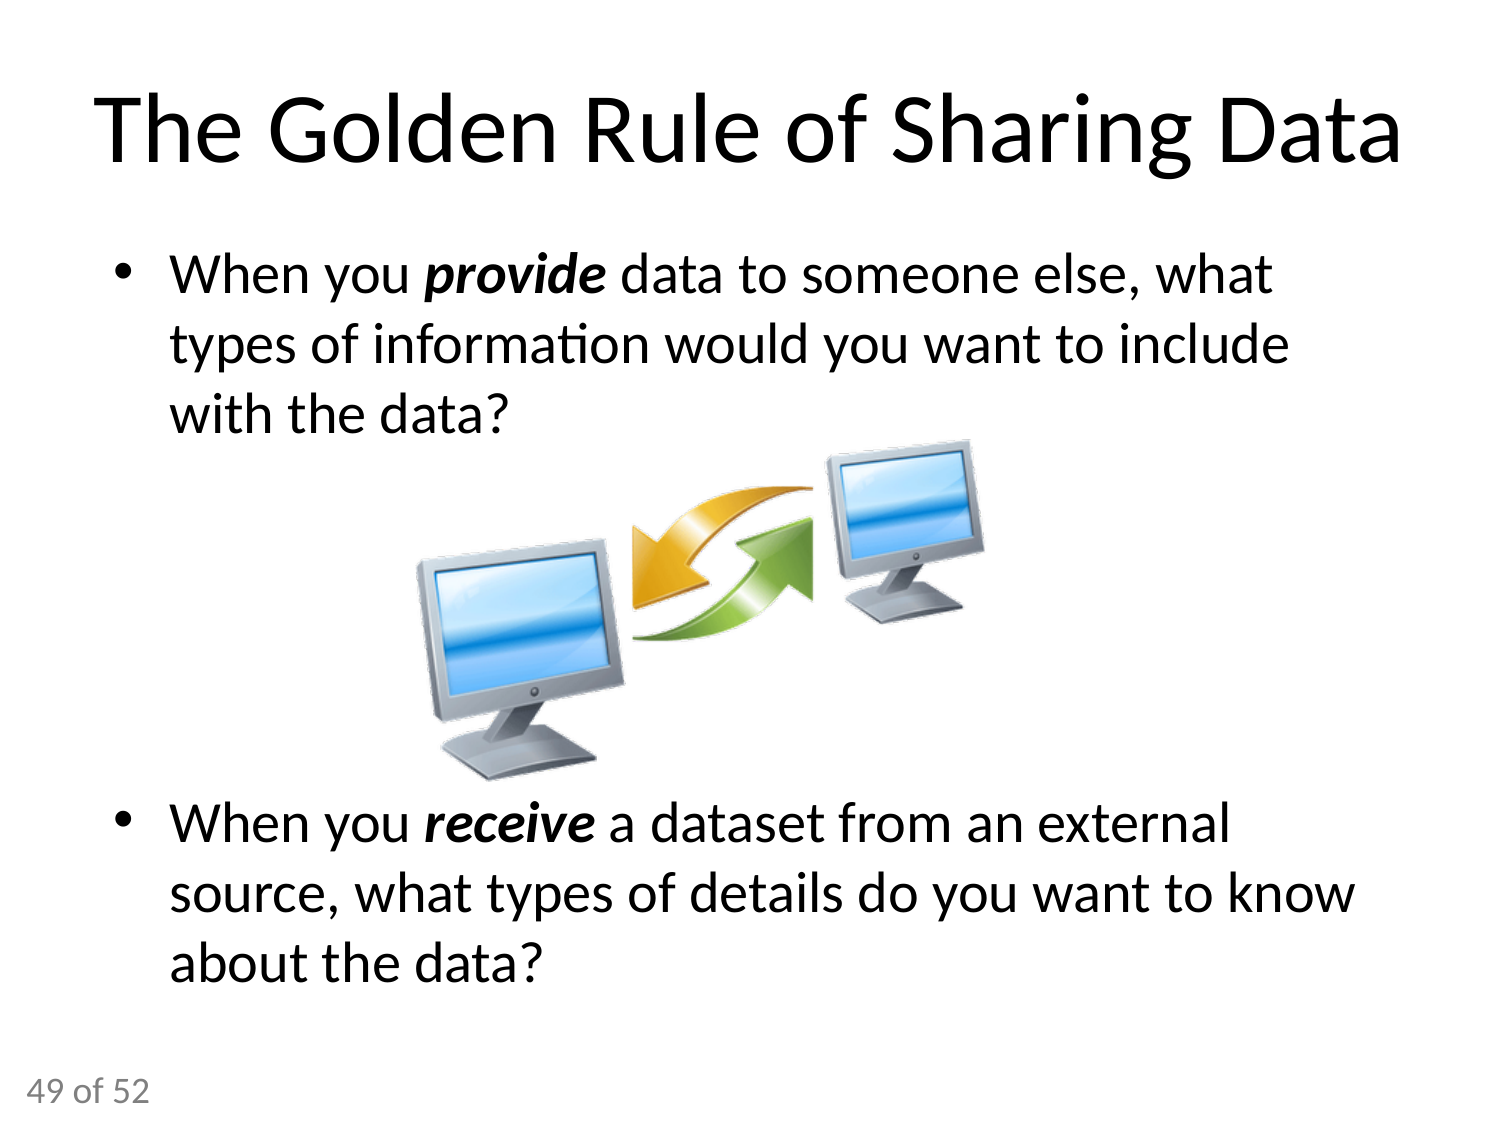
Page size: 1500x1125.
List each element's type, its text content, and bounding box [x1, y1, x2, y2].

picture [415, 438, 988, 782]
title The Golden Rule of Sharing Data [0, 50, 1500, 196]
list When you provide data to someone else, what types of information would you want to include with the data? When you receive a dataset from an external source, what types of details do you want to know about the data? [98, 227, 1410, 1006]
